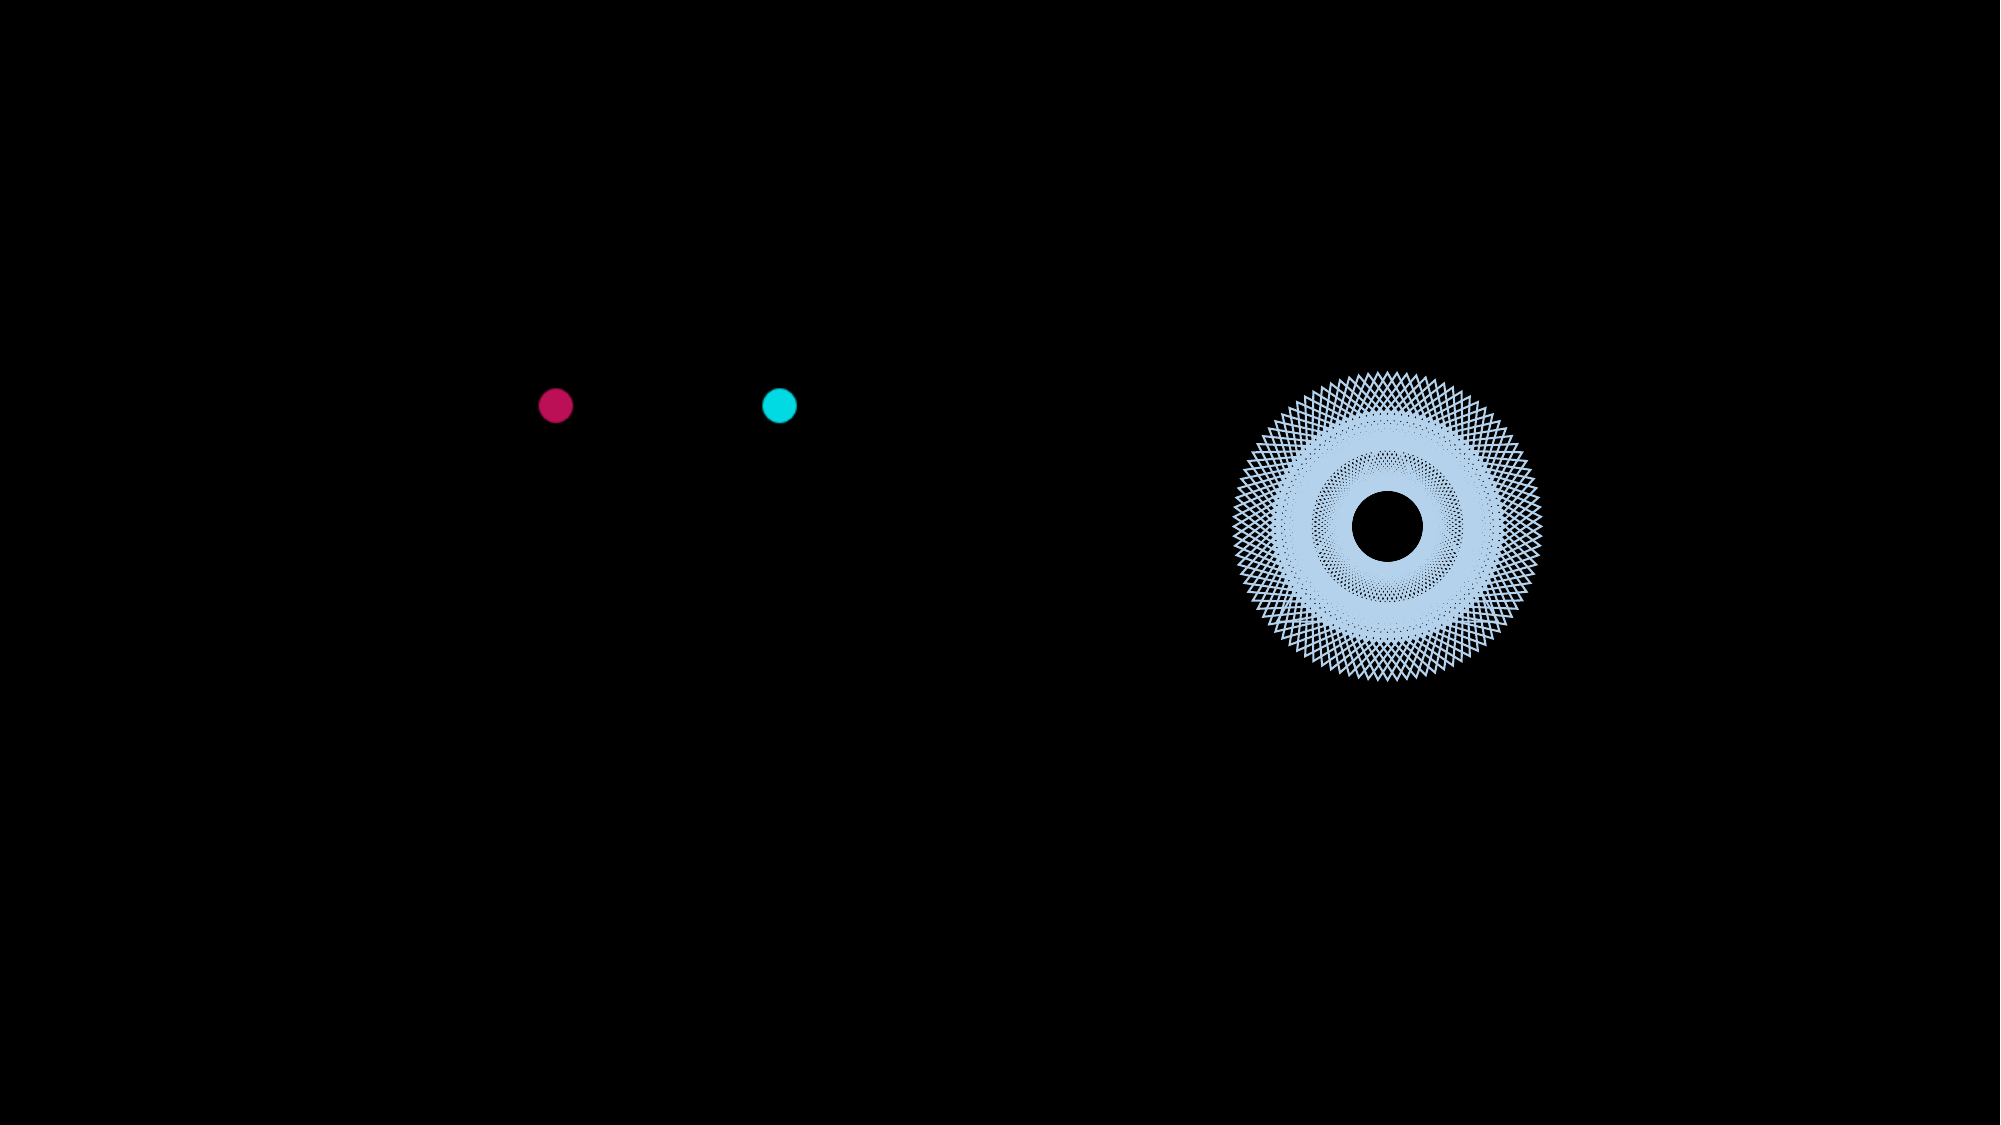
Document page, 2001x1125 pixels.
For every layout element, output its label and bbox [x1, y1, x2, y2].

text_box [1411, 634, 1432, 680]
text_box [1339, 408, 1398, 464]
text_box [1422, 449, 1478, 474]
text_box [1346, 409, 1405, 459]
text_box [1346, 621, 1404, 678]
text_box [1486, 462, 1533, 476]
text_box [1242, 577, 1361, 602]
text_box [1424, 500, 1506, 537]
text_box [1330, 409, 1369, 470]
text_box [1313, 429, 1323, 481]
text_box [1273, 608, 1378, 634]
picture [492, 327, 916, 436]
text_box [1425, 506, 1501, 565]
text_box [1402, 632, 1427, 681]
text_box [1428, 526, 1464, 617]
text_box [1425, 513, 1484, 596]
text_box [1416, 385, 1455, 415]
text_box [1423, 488, 1500, 495]
text_box [1343, 373, 1364, 418]
text_box [1500, 547, 1533, 585]
text_box [1232, 412, 1433, 637]
text_box [1493, 475, 1539, 494]
text_box [1323, 381, 1337, 427]
text_box [1469, 607, 1480, 653]
text_box [1288, 406, 1300, 451]
text_box [1327, 411, 1362, 472]
text_box [1425, 512, 1489, 590]
text_box [1328, 618, 1397, 672]
text_box [1350, 371, 1373, 416]
text_box [1423, 455, 1483, 478]
text_box [1250, 451, 1278, 490]
text_box [1288, 611, 1382, 647]
text_box [1409, 381, 1447, 413]
text_box [1424, 503, 1504, 551]
text_box [1457, 419, 1502, 435]
text_box [1423, 481, 1498, 488]
text_box [1425, 508, 1499, 572]
text_box [1426, 518, 1475, 607]
text_box [1311, 434, 1318, 482]
text_box [1364, 624, 1410, 681]
text_box [1246, 586, 1363, 603]
text_box [1430, 394, 1471, 420]
text_box [1500, 496, 1543, 522]
text_box [1256, 602, 1369, 610]
text_box [1277, 481, 1289, 499]
text_box [1420, 418, 1439, 442]
text_box [1495, 482, 1541, 503]
text_box [1336, 375, 1355, 420]
text_box [1425, 509, 1496, 578]
text_box [1383, 628, 1418, 683]
text_box [1474, 601, 1487, 647]
text_box [1261, 434, 1284, 477]
text_box [1425, 511, 1492, 584]
text_box [1232, 503, 1257, 522]
text_box [1280, 412, 1296, 457]
text_box [1428, 532, 1452, 626]
text_box [1424, 490, 1502, 502]
text_box [1231, 522, 1245, 531]
text_box [1336, 408, 1391, 466]
text_box [1275, 488, 1286, 502]
text_box [1321, 418, 1342, 476]
text_box [1423, 468, 1491, 483]
text_box [1426, 519, 1470, 612]
text_box [1424, 498, 1506, 530]
text_box [1261, 606, 1371, 618]
text_box [1267, 427, 1288, 470]
text_box [1233, 541, 1343, 593]
text_box [1496, 562, 1525, 602]
text_box [1424, 501, 1506, 544]
text_box [1483, 589, 1502, 633]
text_box [1463, 427, 1508, 439]
text_box [1239, 476, 1272, 511]
text_box [1422, 444, 1473, 471]
text_box [1422, 439, 1468, 468]
text_box [1320, 616, 1394, 668]
text_box [1303, 394, 1312, 440]
text_box [1402, 378, 1438, 412]
text_box [1239, 568, 1356, 600]
text_box [1427, 531, 1446, 630]
text_box [1455, 617, 1464, 663]
text_box [1288, 461, 1299, 492]
text_box [1425, 515, 1480, 602]
text_box [1423, 461, 1487, 481]
text_box [1490, 468, 1536, 485]
text_box [1236, 559, 1352, 598]
text_box [1250, 594, 1367, 605]
text_box [1234, 550, 1346, 595]
text_box [1499, 555, 1529, 594]
text_box [1273, 495, 1282, 504]
text_box [1316, 425, 1329, 479]
text_box [1374, 626, 1414, 682]
text_box [1364, 370, 1392, 412]
text_box [1307, 439, 1312, 484]
text_box [1502, 533, 1539, 568]
text_box [1468, 434, 1514, 444]
text_box [1351, 410, 1412, 456]
text_box [1503, 518, 1543, 549]
text_box [1236, 485, 1268, 514]
text_box [1503, 525, 1541, 559]
text_box [1292, 455, 1302, 490]
text_box [1421, 425, 1451, 454]
text_box [1317, 385, 1328, 431]
text_box [1424, 496, 1506, 523]
text_box [1246, 459, 1276, 497]
text_box [1444, 406, 1487, 427]
text_box [1280, 610, 1380, 641]
text_box [1498, 489, 1542, 512]
text_box [1424, 504, 1503, 558]
text_box [1371, 370, 1401, 411]
text_box [1255, 442, 1281, 483]
text_box [1329, 378, 1346, 424]
text_box [1295, 400, 1305, 446]
text_box [1379, 371, 1410, 411]
text_box [1420, 632, 1439, 678]
text_box [1437, 400, 1480, 423]
text_box [1487, 583, 1508, 626]
text_box [1273, 419, 1292, 463]
text_box [1419, 413, 1426, 426]
text_box [1482, 456, 1529, 467]
text_box [1234, 494, 1263, 518]
text_box [1427, 525, 1459, 622]
text_box [1501, 503, 1544, 531]
text_box [1297, 450, 1305, 488]
text_box [1312, 615, 1391, 663]
text_box [1424, 494, 1505, 516]
text_box [1429, 629, 1446, 675]
text_box [1311, 389, 1320, 436]
text_box [1295, 612, 1385, 653]
text_box [1438, 625, 1452, 672]
text_box [1357, 370, 1383, 414]
text_box [1501, 541, 1536, 577]
text_box [1450, 412, 1495, 431]
text_box [1337, 619, 1400, 675]
text_box [1334, 408, 1384, 467]
text_box [1463, 612, 1471, 658]
text_box [1323, 415, 1349, 474]
text_box [1394, 375, 1429, 411]
text_box [1421, 422, 1446, 448]
text_box [1502, 510, 1543, 540]
text_box [1424, 389, 1463, 418]
text_box [1332, 408, 1376, 468]
text_box [1242, 467, 1274, 505]
text_box [1426, 529, 1440, 634]
text_box [1420, 415, 1433, 435]
text_box [1325, 413, 1355, 473]
text_box [1491, 576, 1514, 618]
text_box [1232, 513, 1251, 526]
text_box [1392, 630, 1423, 682]
text_box [1479, 596, 1495, 640]
text_box [1318, 422, 1336, 478]
text_box [1478, 450, 1524, 459]
text_box [1424, 493, 1504, 509]
text_box [1302, 444, 1308, 486]
text_box [1421, 429, 1457, 459]
text_box [1280, 474, 1293, 497]
text_box [1267, 607, 1374, 626]
text_box [1387, 373, 1420, 411]
text_box [1355, 623, 1407, 680]
text_box [1304, 613, 1388, 658]
text_box [1423, 474, 1495, 486]
text_box [1473, 442, 1519, 451]
text_box [1284, 468, 1296, 494]
text_box [1447, 621, 1458, 668]
text_box [1494, 569, 1520, 610]
text_box [1422, 434, 1463, 463]
